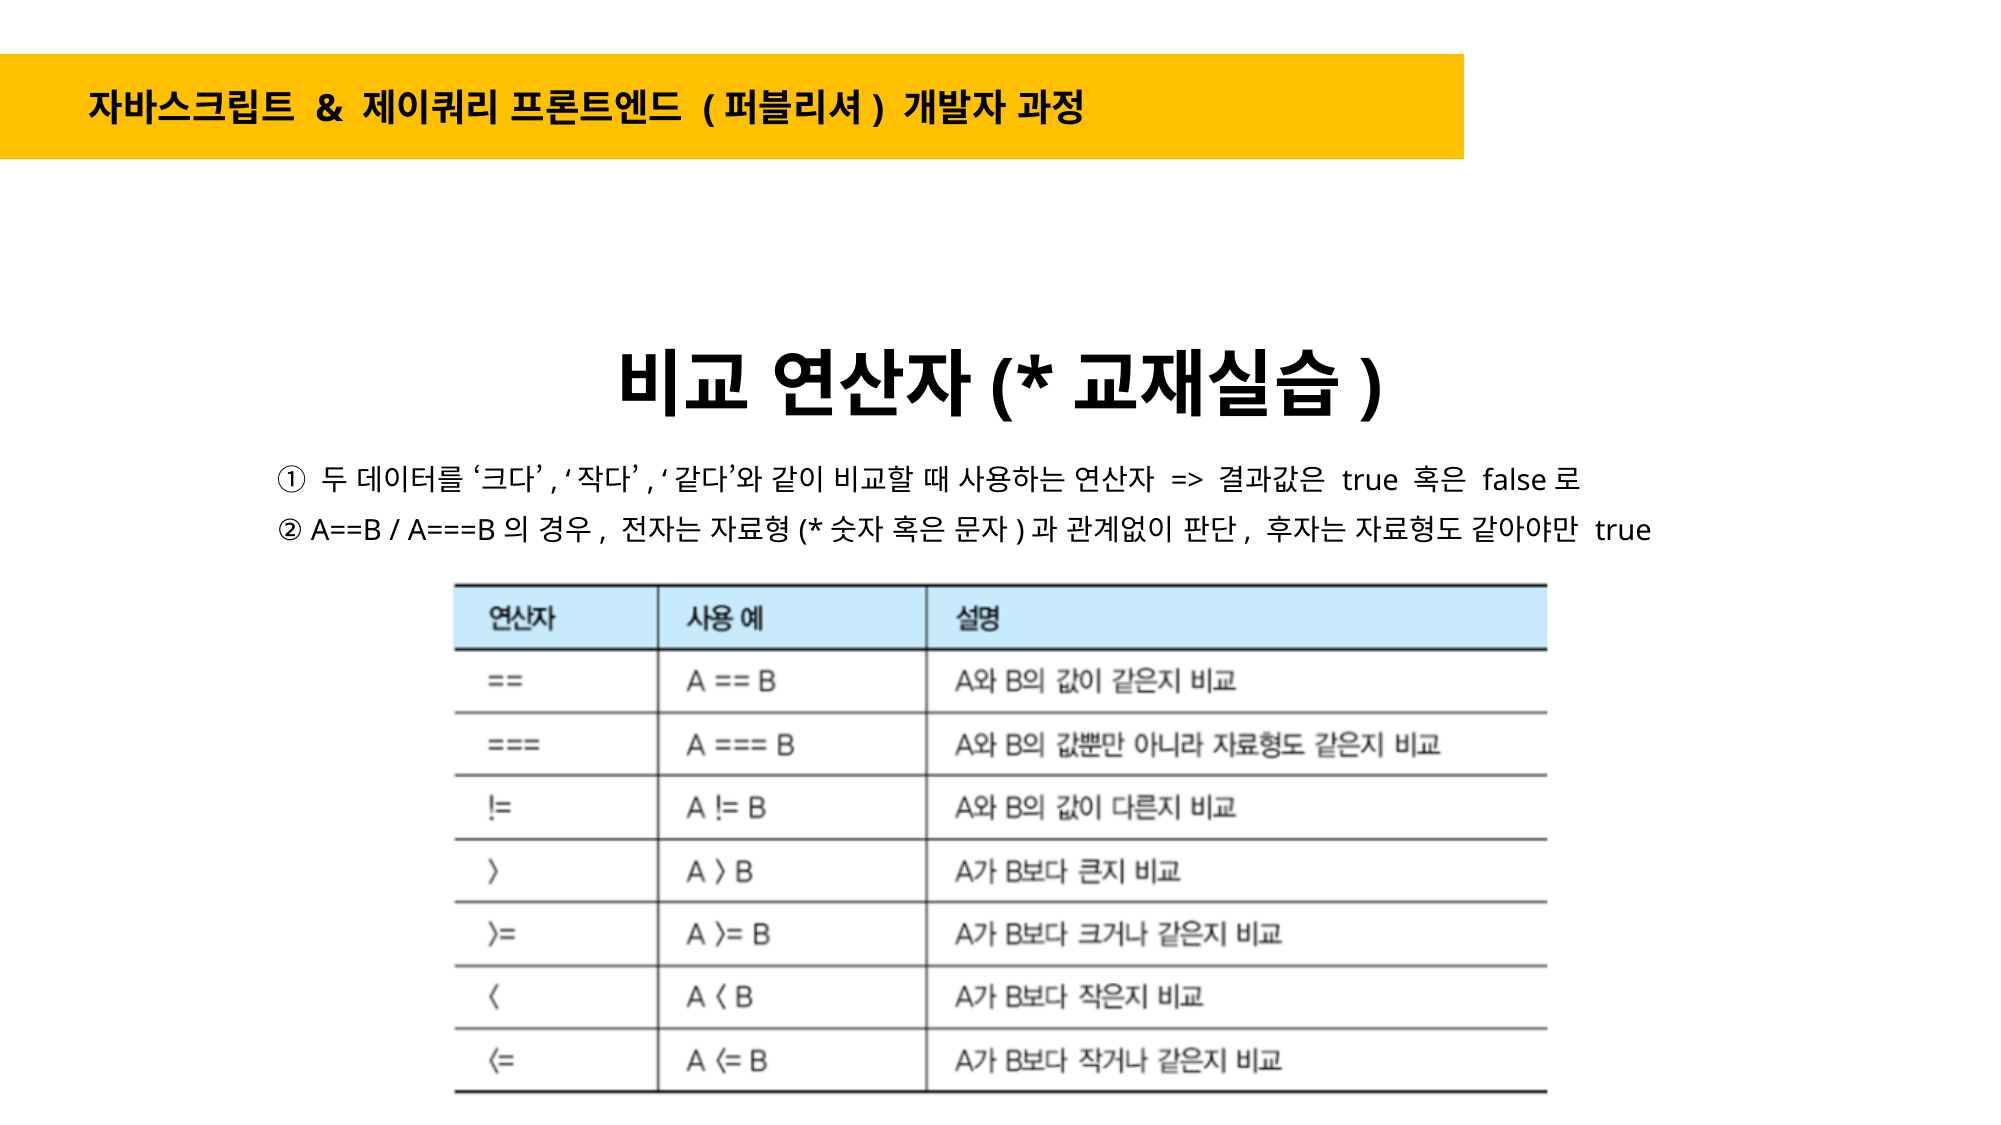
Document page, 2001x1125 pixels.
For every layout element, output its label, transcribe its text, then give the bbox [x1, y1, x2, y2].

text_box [0, 53, 1464, 160]
picture [440, 576, 1560, 1104]
text_box 비교 연산자(*교재실습) [185, 330, 1814, 433]
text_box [262, 453, 1738, 555]
